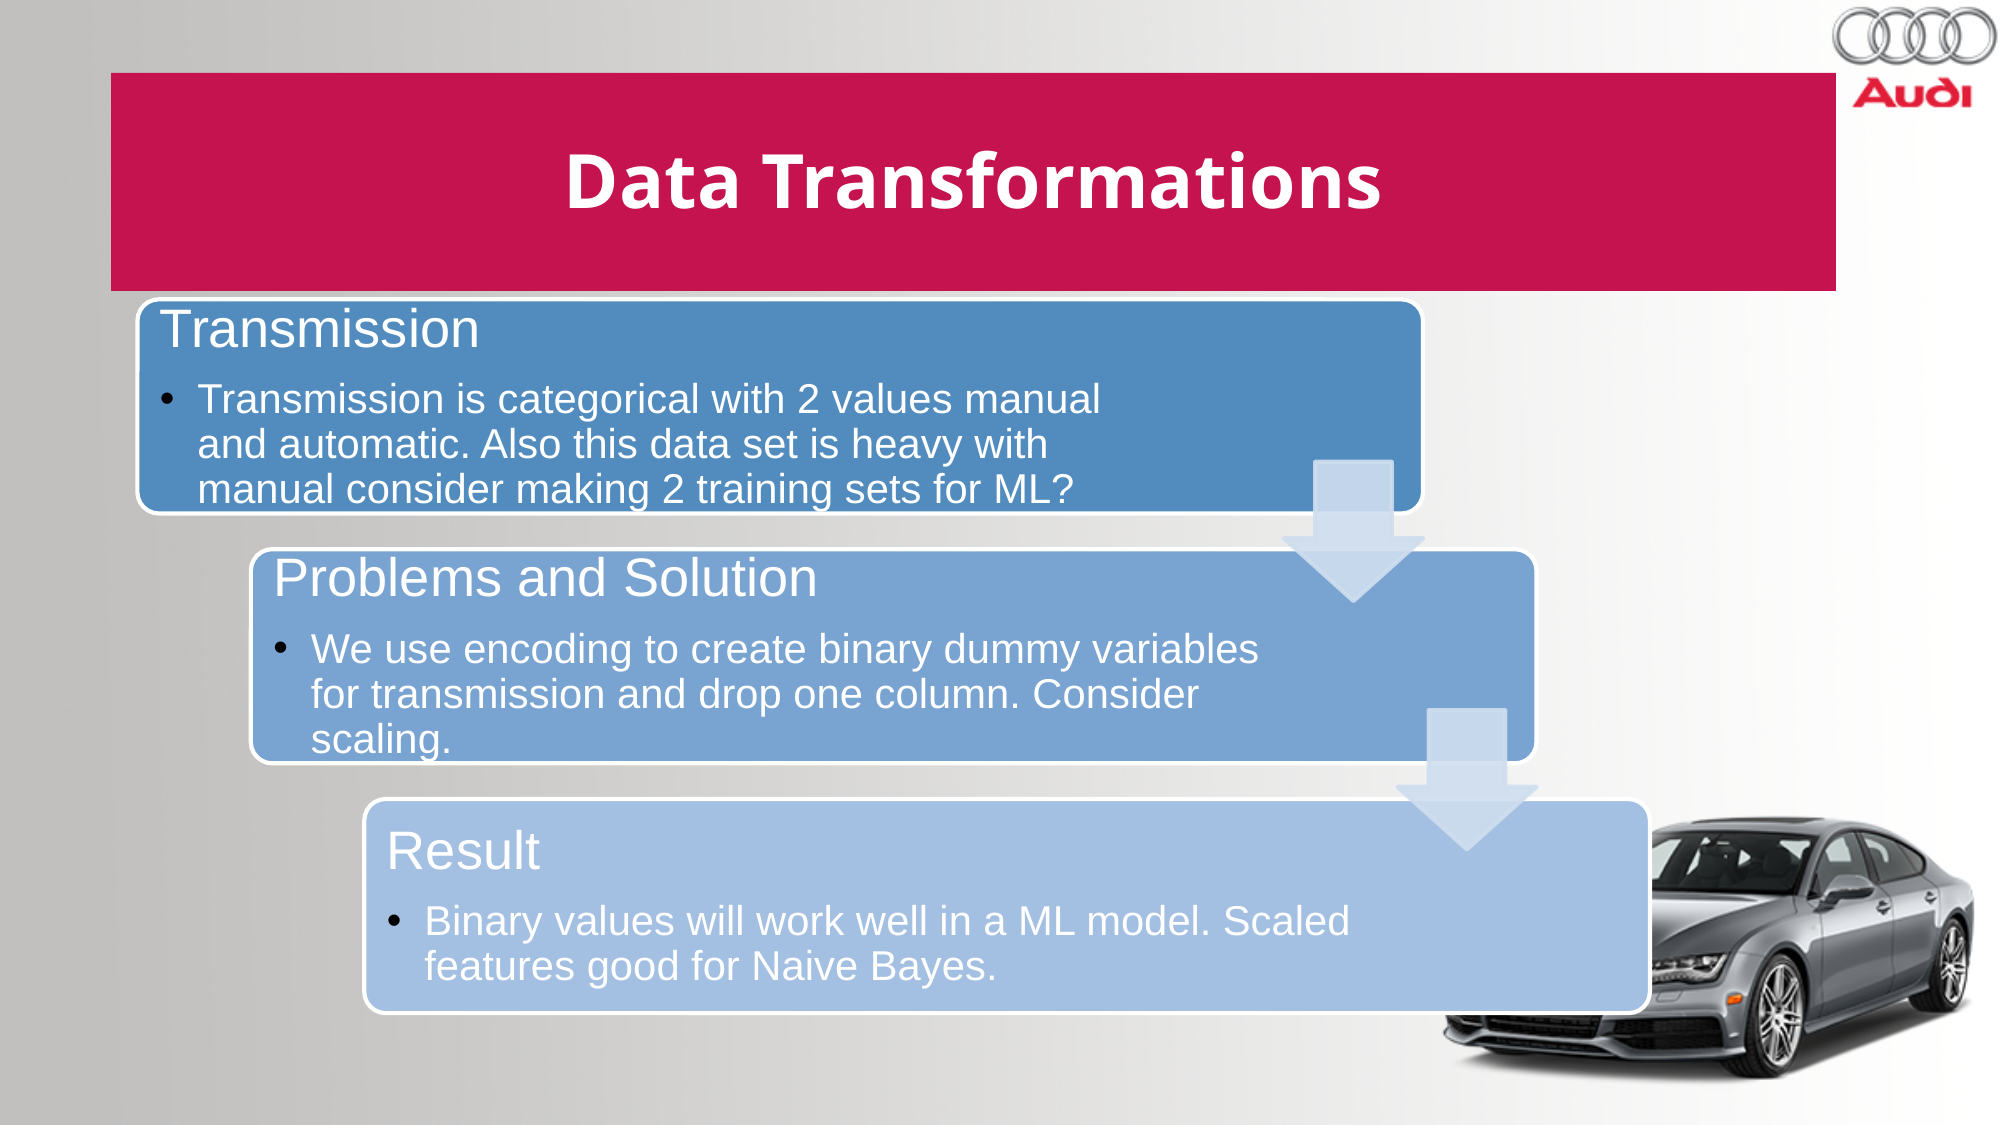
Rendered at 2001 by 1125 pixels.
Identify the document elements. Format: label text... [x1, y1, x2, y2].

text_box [137, 299, 1651, 1014]
picture [0, 0, 2001, 1125]
title Data Transformations [111, 72, 1836, 291]
